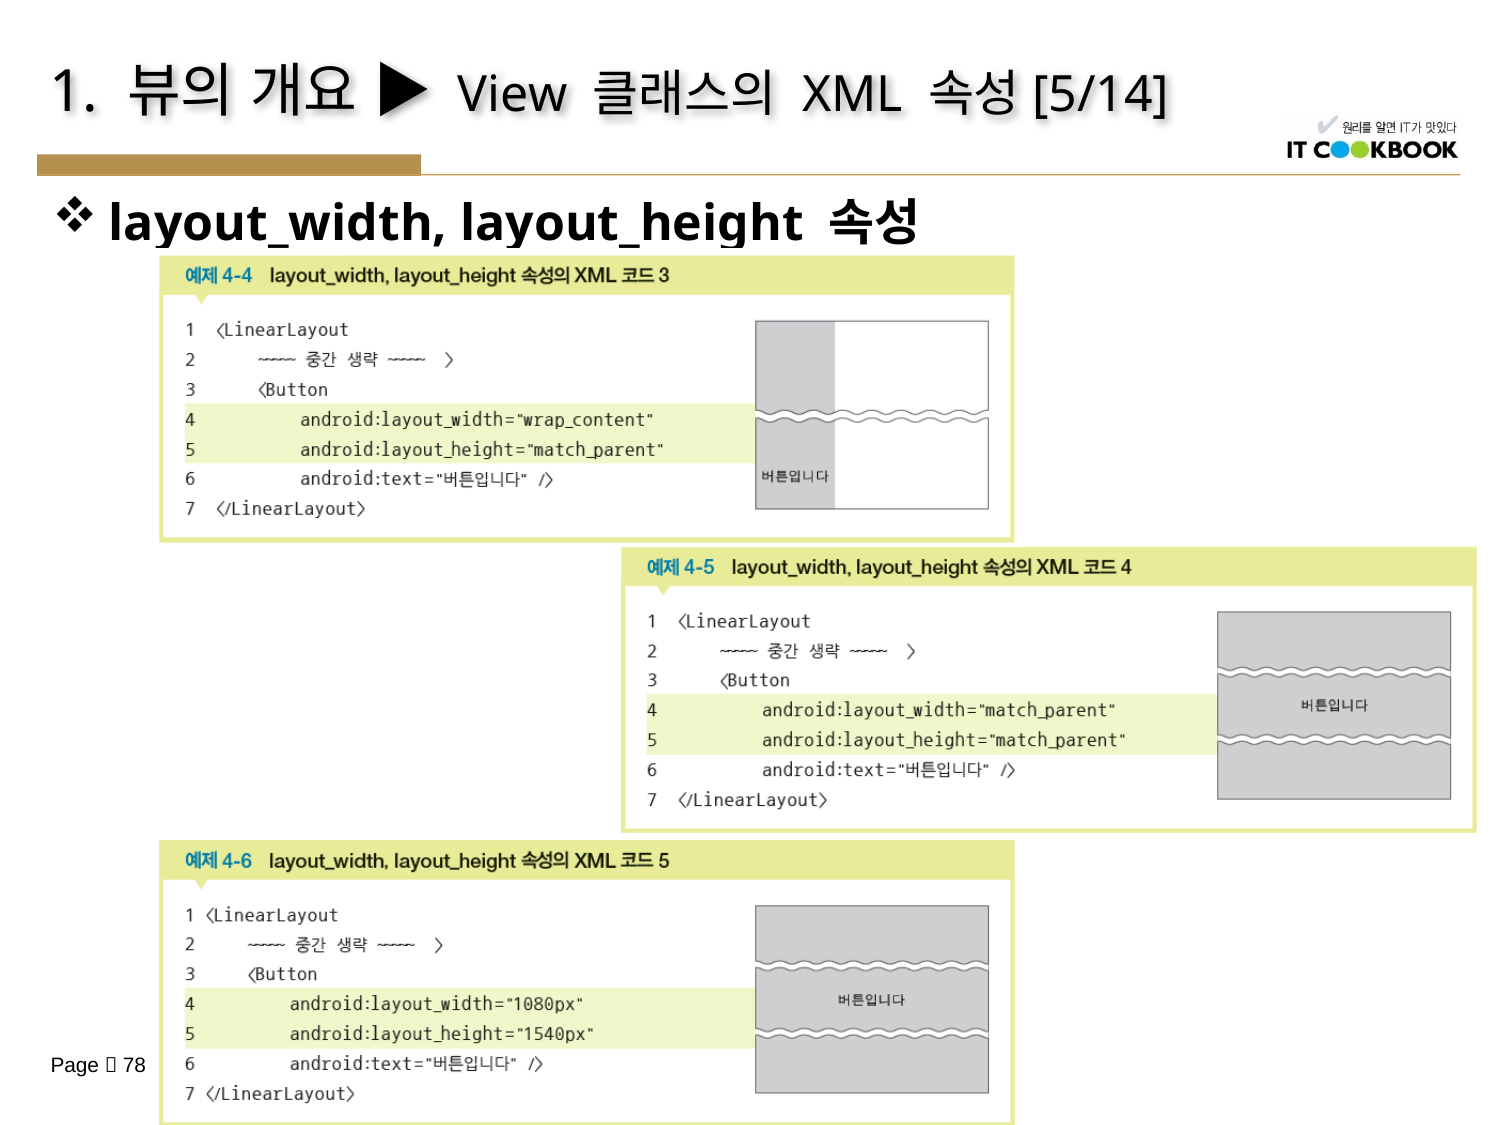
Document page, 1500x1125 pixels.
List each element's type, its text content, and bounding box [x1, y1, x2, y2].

list layout_width, layout_height 속성 [8, 190, 1480, 977]
picture [155, 248, 1480, 835]
title 1. 뷰의 개요 ▶ View 클래스의 XML 속성[5/14] [48, 53, 1448, 161]
picture [156, 838, 1019, 1125]
picture [1448, 112, 1461, 160]
